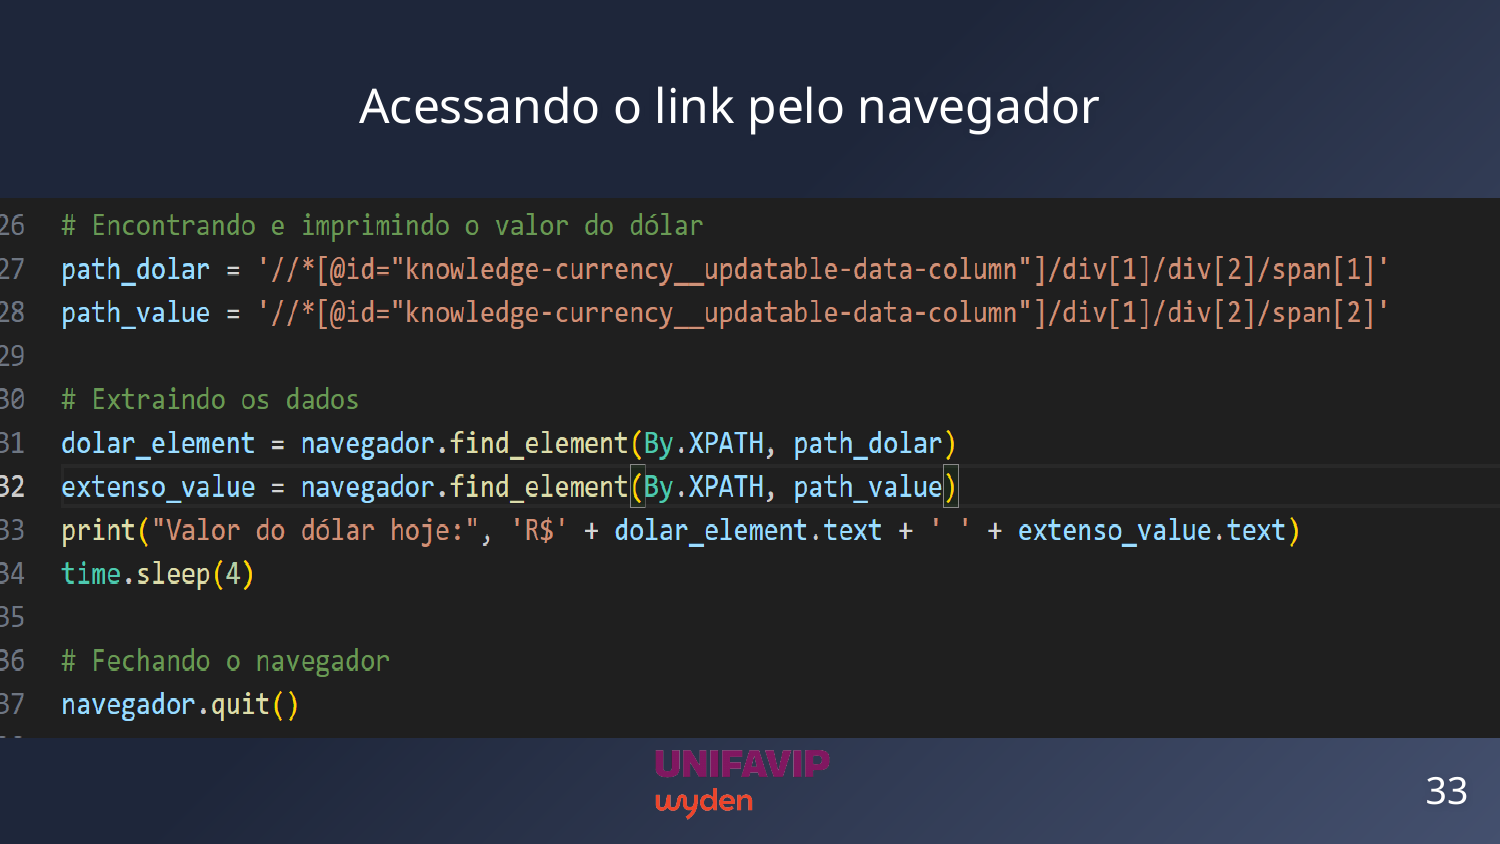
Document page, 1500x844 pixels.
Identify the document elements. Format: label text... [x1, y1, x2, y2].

picture [0, 197, 1500, 825]
slide_number 33 [1378, 761, 1469, 814]
title Acessando o link pelo navegador [24, 13, 1437, 134]
